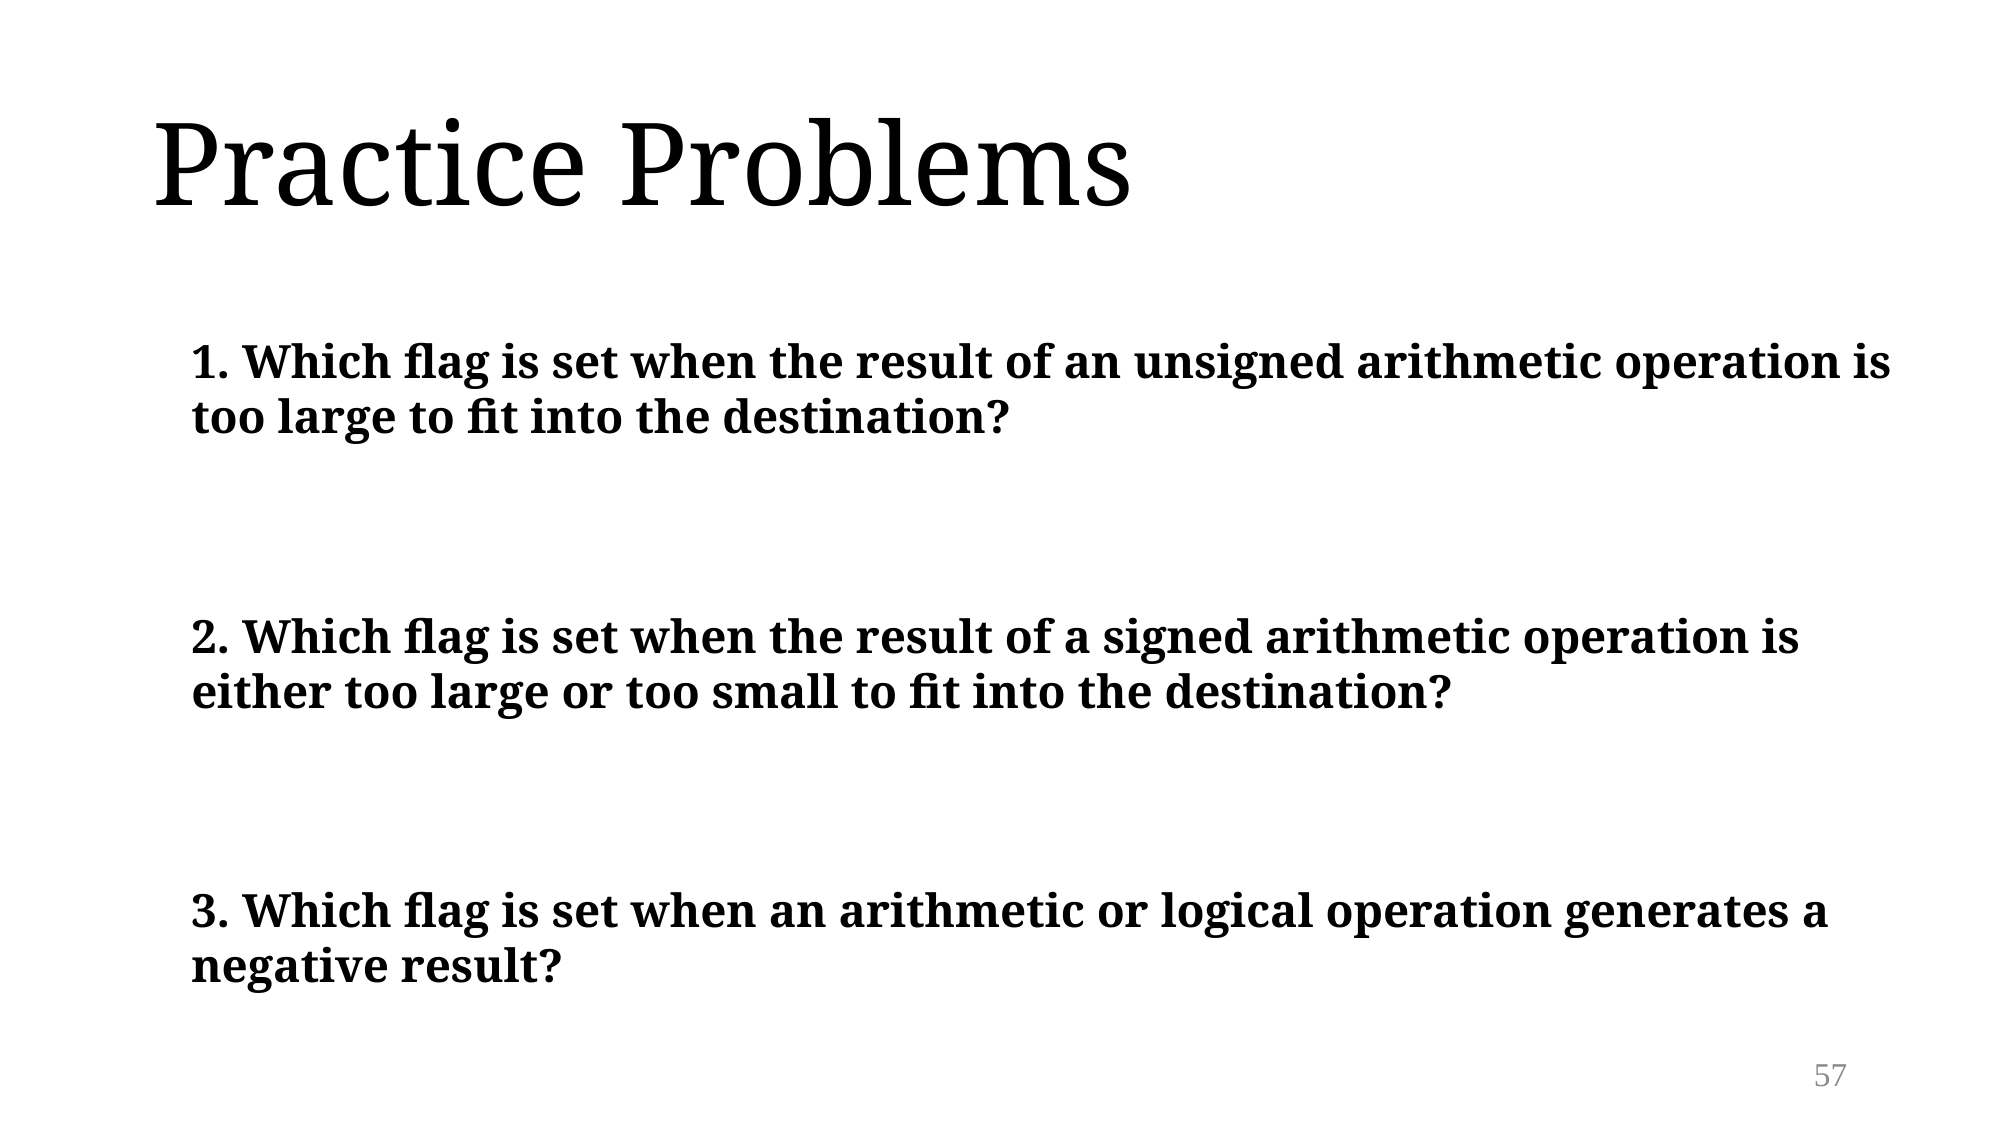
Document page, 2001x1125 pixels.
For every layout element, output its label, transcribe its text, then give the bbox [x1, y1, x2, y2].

text_box 1. Which flag is set when the result of an unsigned arithmetic operation is too large to fit into the destination? 2. Which flag is set when the result of a signed arithmetic operation is either too large or too small to fit into the destination? 3. Which flag is set when an arithmetic or logical operation generates a negative result? [176, 324, 1925, 1125]
title Practice Problems [137, 59, 1863, 278]
